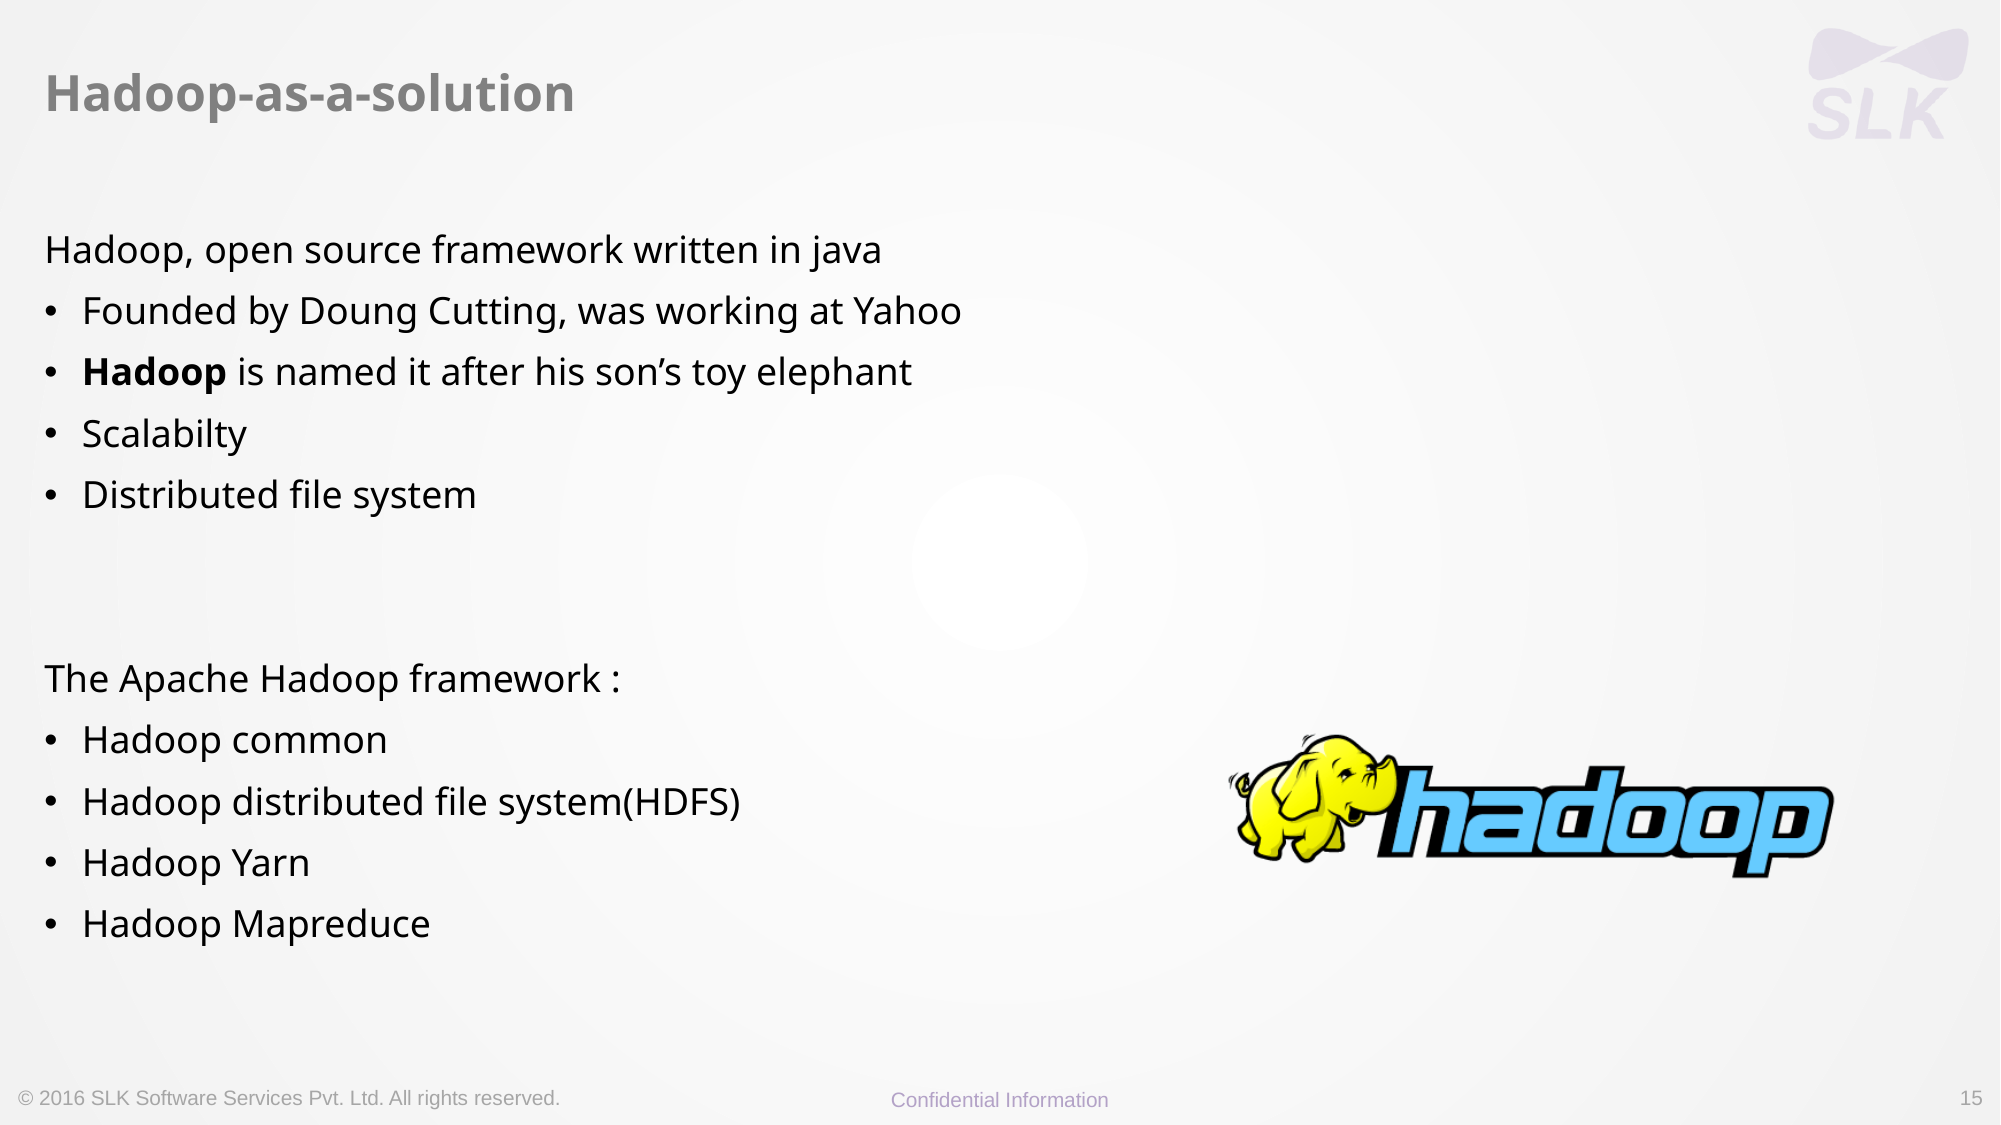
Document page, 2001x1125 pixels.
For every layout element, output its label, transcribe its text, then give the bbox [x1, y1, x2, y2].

title Hadoop-as-a-solution [29, 60, 1753, 140]
list Hadoop, open source framework written in java Founded by Doung Cutting, was working at Yahoo Hadoop is named it after his son’s toy elephant Scalabilty Distributed file system The Apache Hadoop framework : Hadoop common Hadoop distributed file system(HDFS) Hadoop Yarn Hadoop Mapreduce [29, 157, 1938, 1052]
picture [1193, 560, 1869, 1052]
